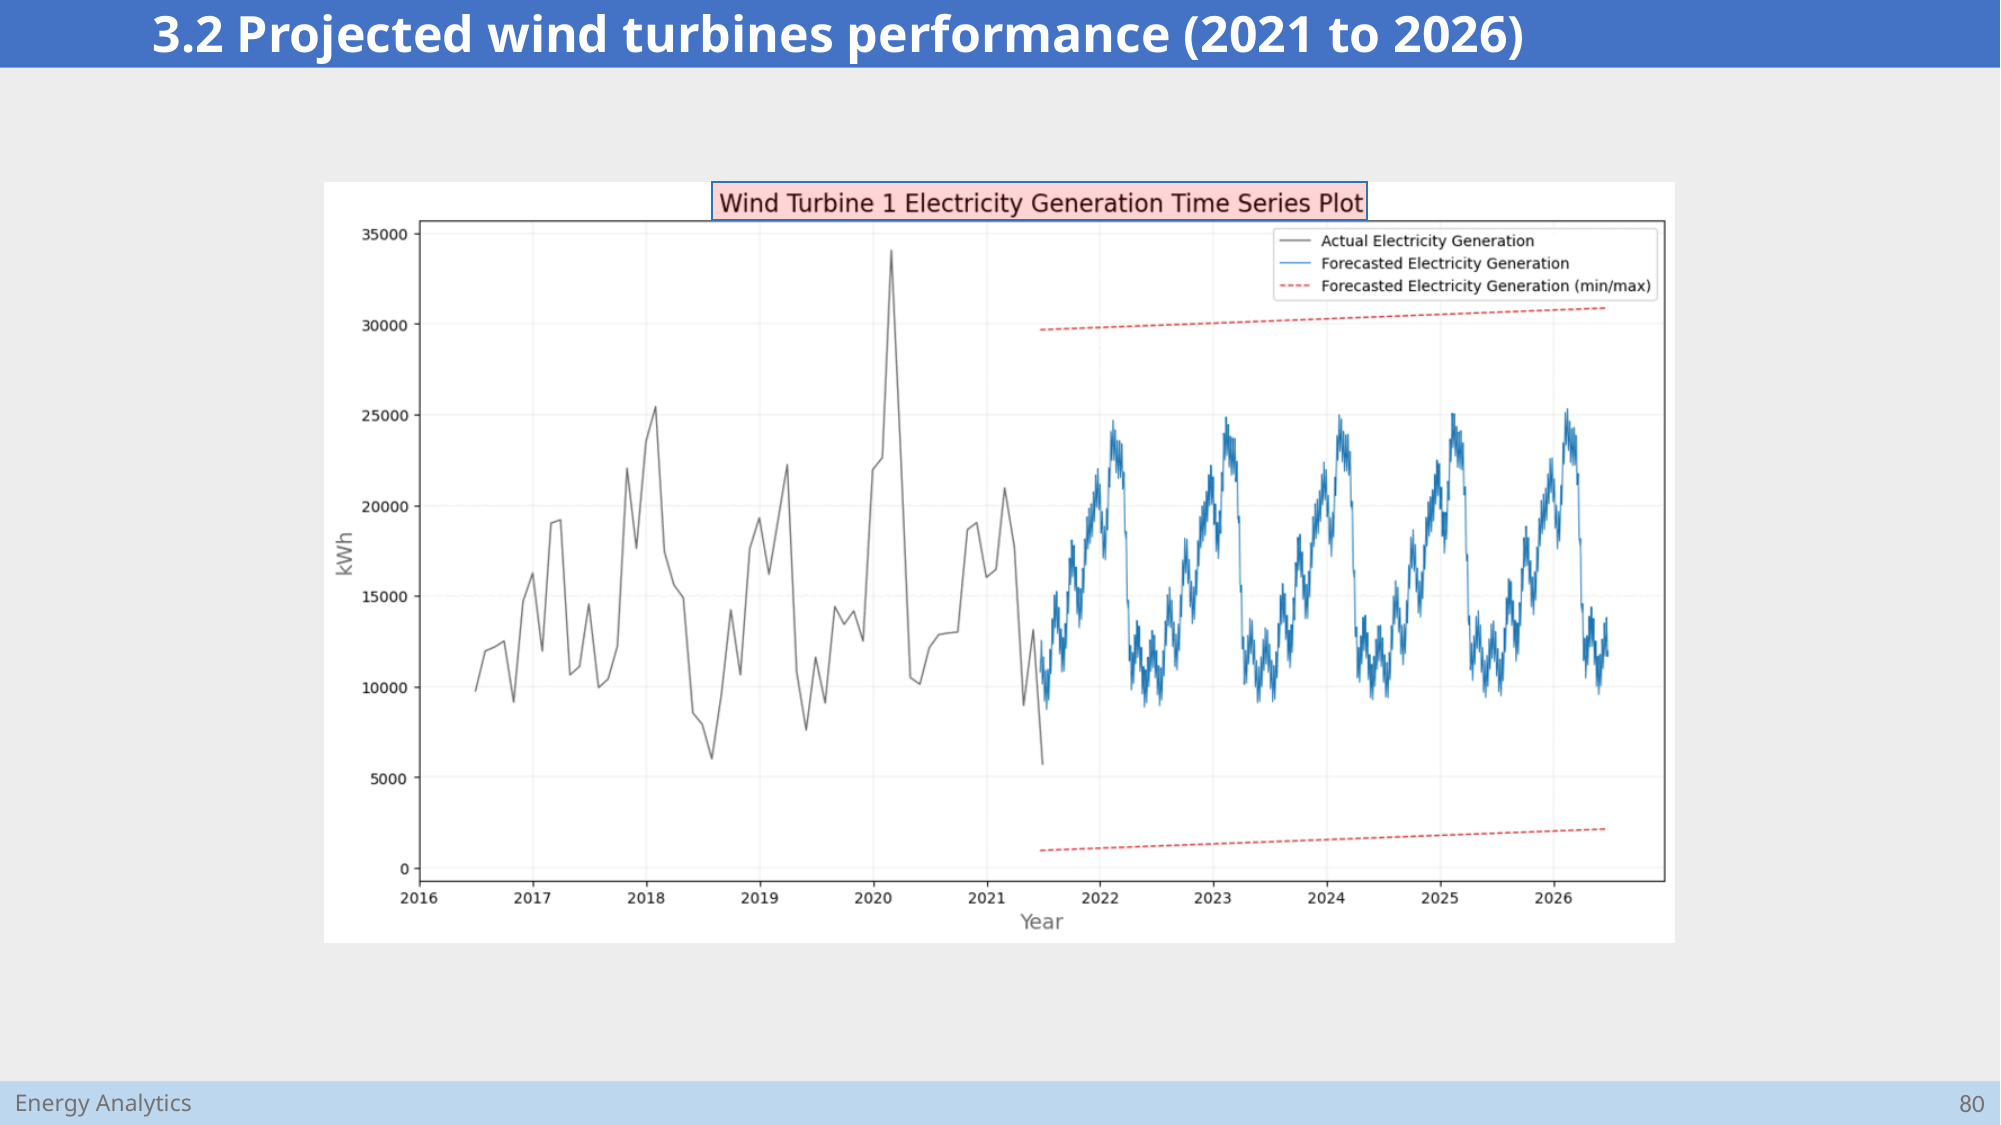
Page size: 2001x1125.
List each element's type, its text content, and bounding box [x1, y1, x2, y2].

text_box [0, 69, 2000, 1082]
title 3.2 Projected wind turbines performance (2021 to 2026) [137, 7, 1863, 58]
slide_number 80 [1412, 1072, 2000, 1125]
picture [324, 182, 1675, 943]
text_box [0, 1082, 1412, 1125]
text_box [0, 0, 2000, 69]
text_box Energy Analytics [0, 1081, 1116, 1124]
